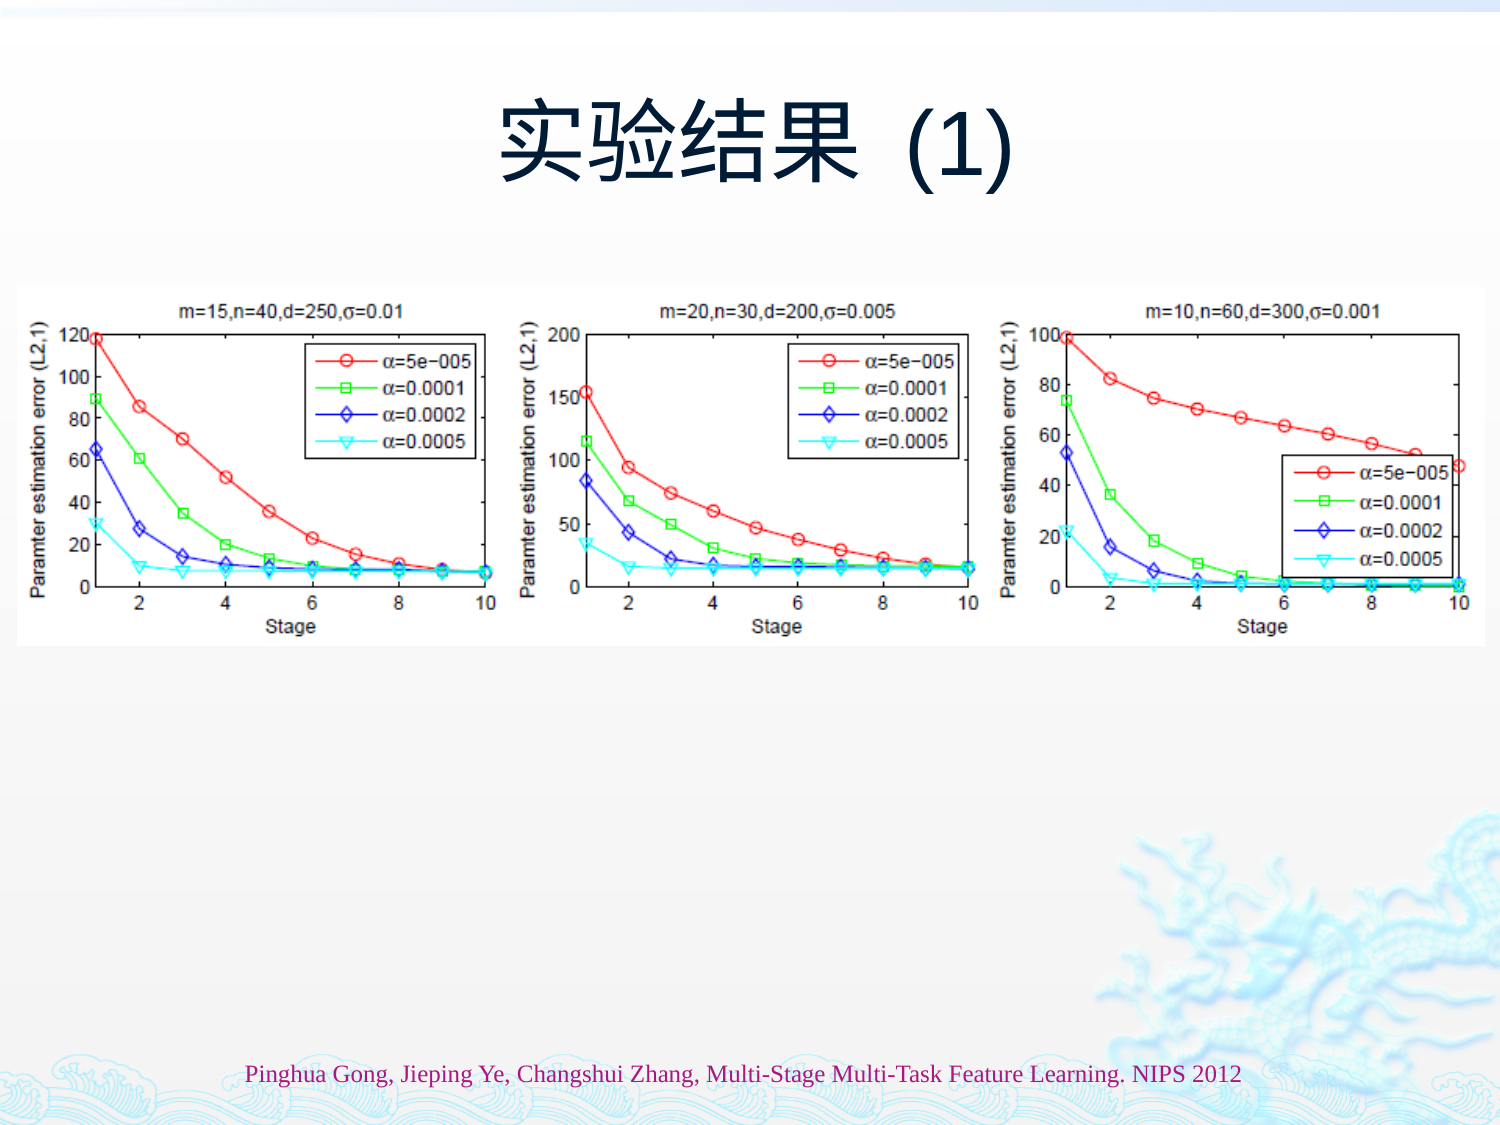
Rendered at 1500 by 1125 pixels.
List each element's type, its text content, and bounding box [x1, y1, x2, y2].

title 实验结果 (1) [64, 45, 1447, 233]
picture [17, 286, 1486, 646]
footer Pinghua Gong, Jieping Ye, Changshui Zhang, Multi-Stage Multi-Task Feature Learning. NIPS 2012 [210, 1042, 1278, 1103]
